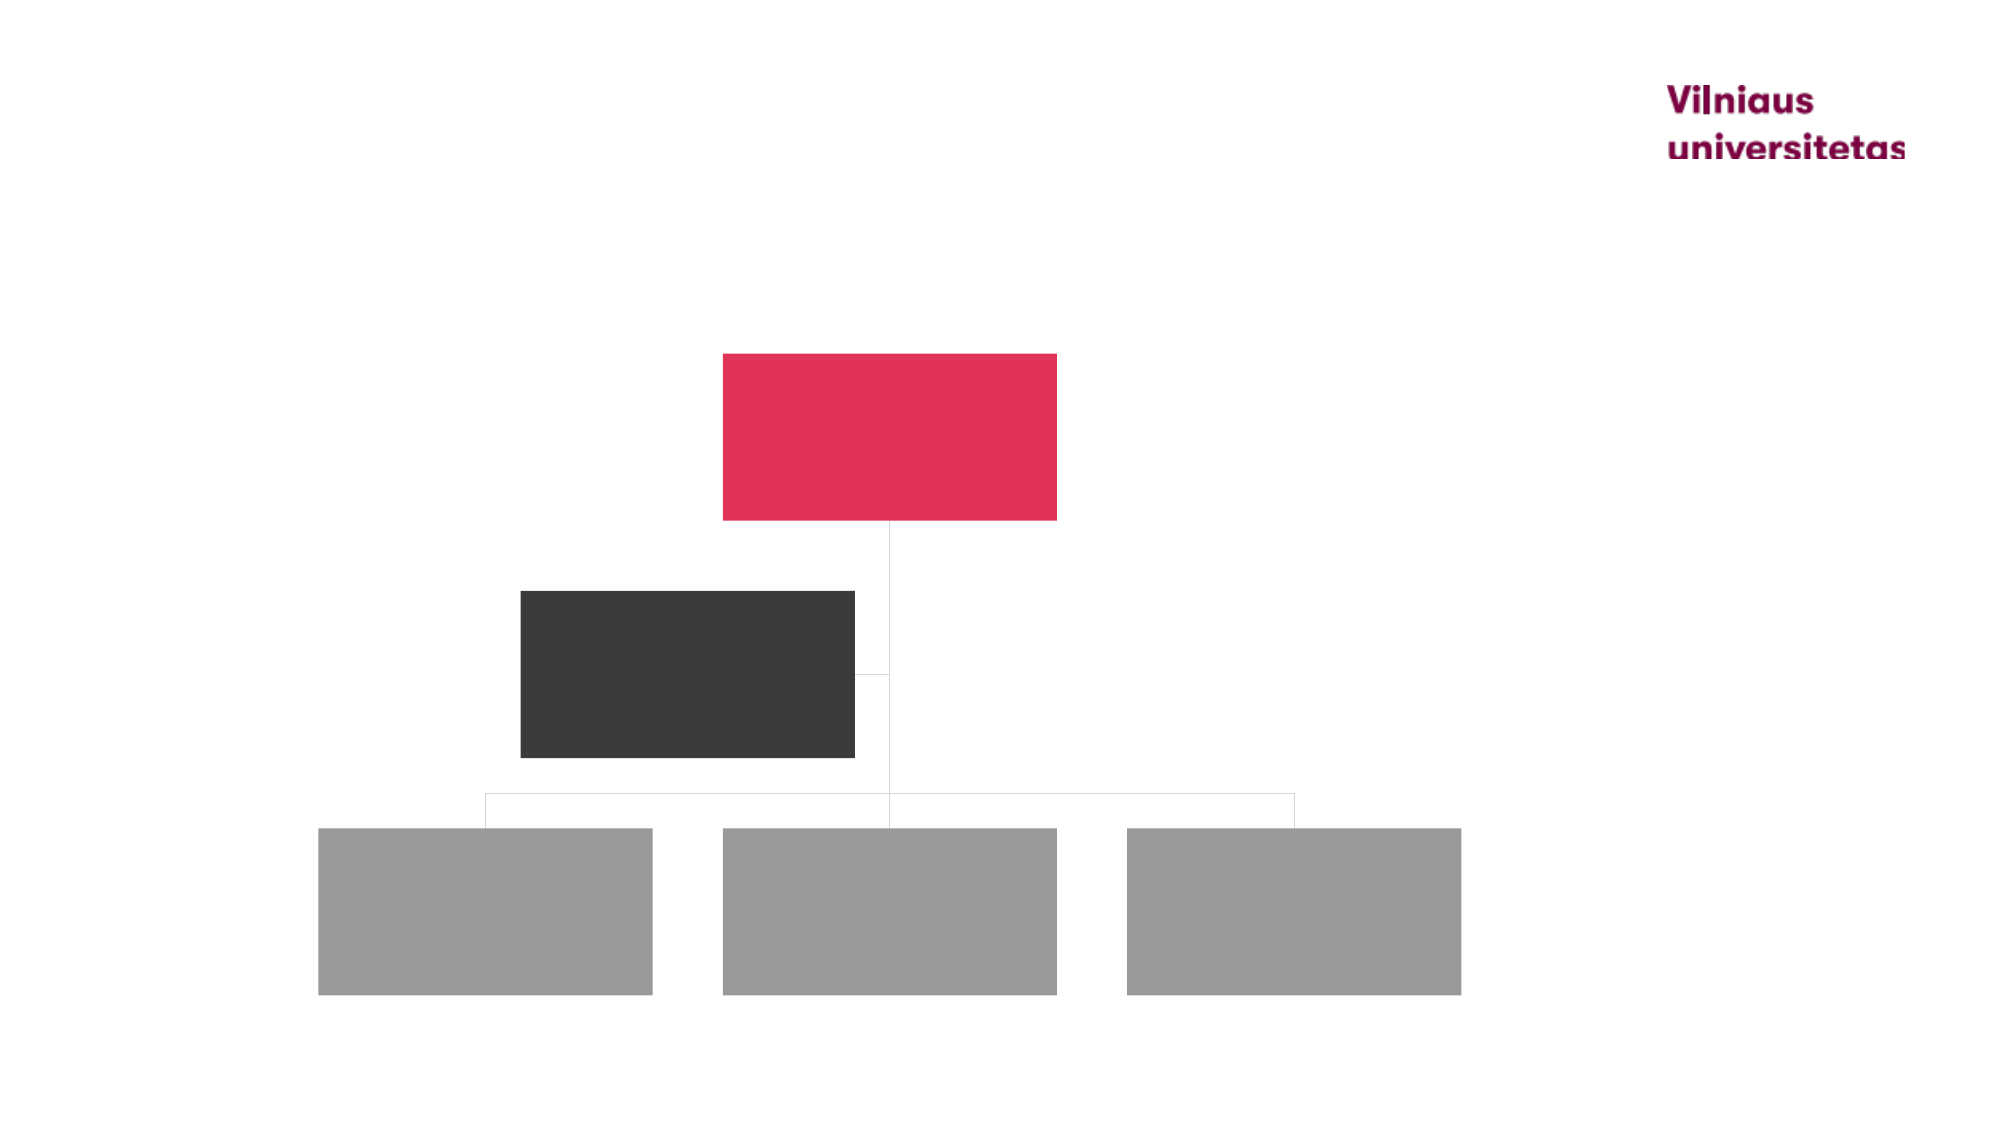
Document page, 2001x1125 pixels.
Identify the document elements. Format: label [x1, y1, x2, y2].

text_box [193, 353, 1587, 996]
